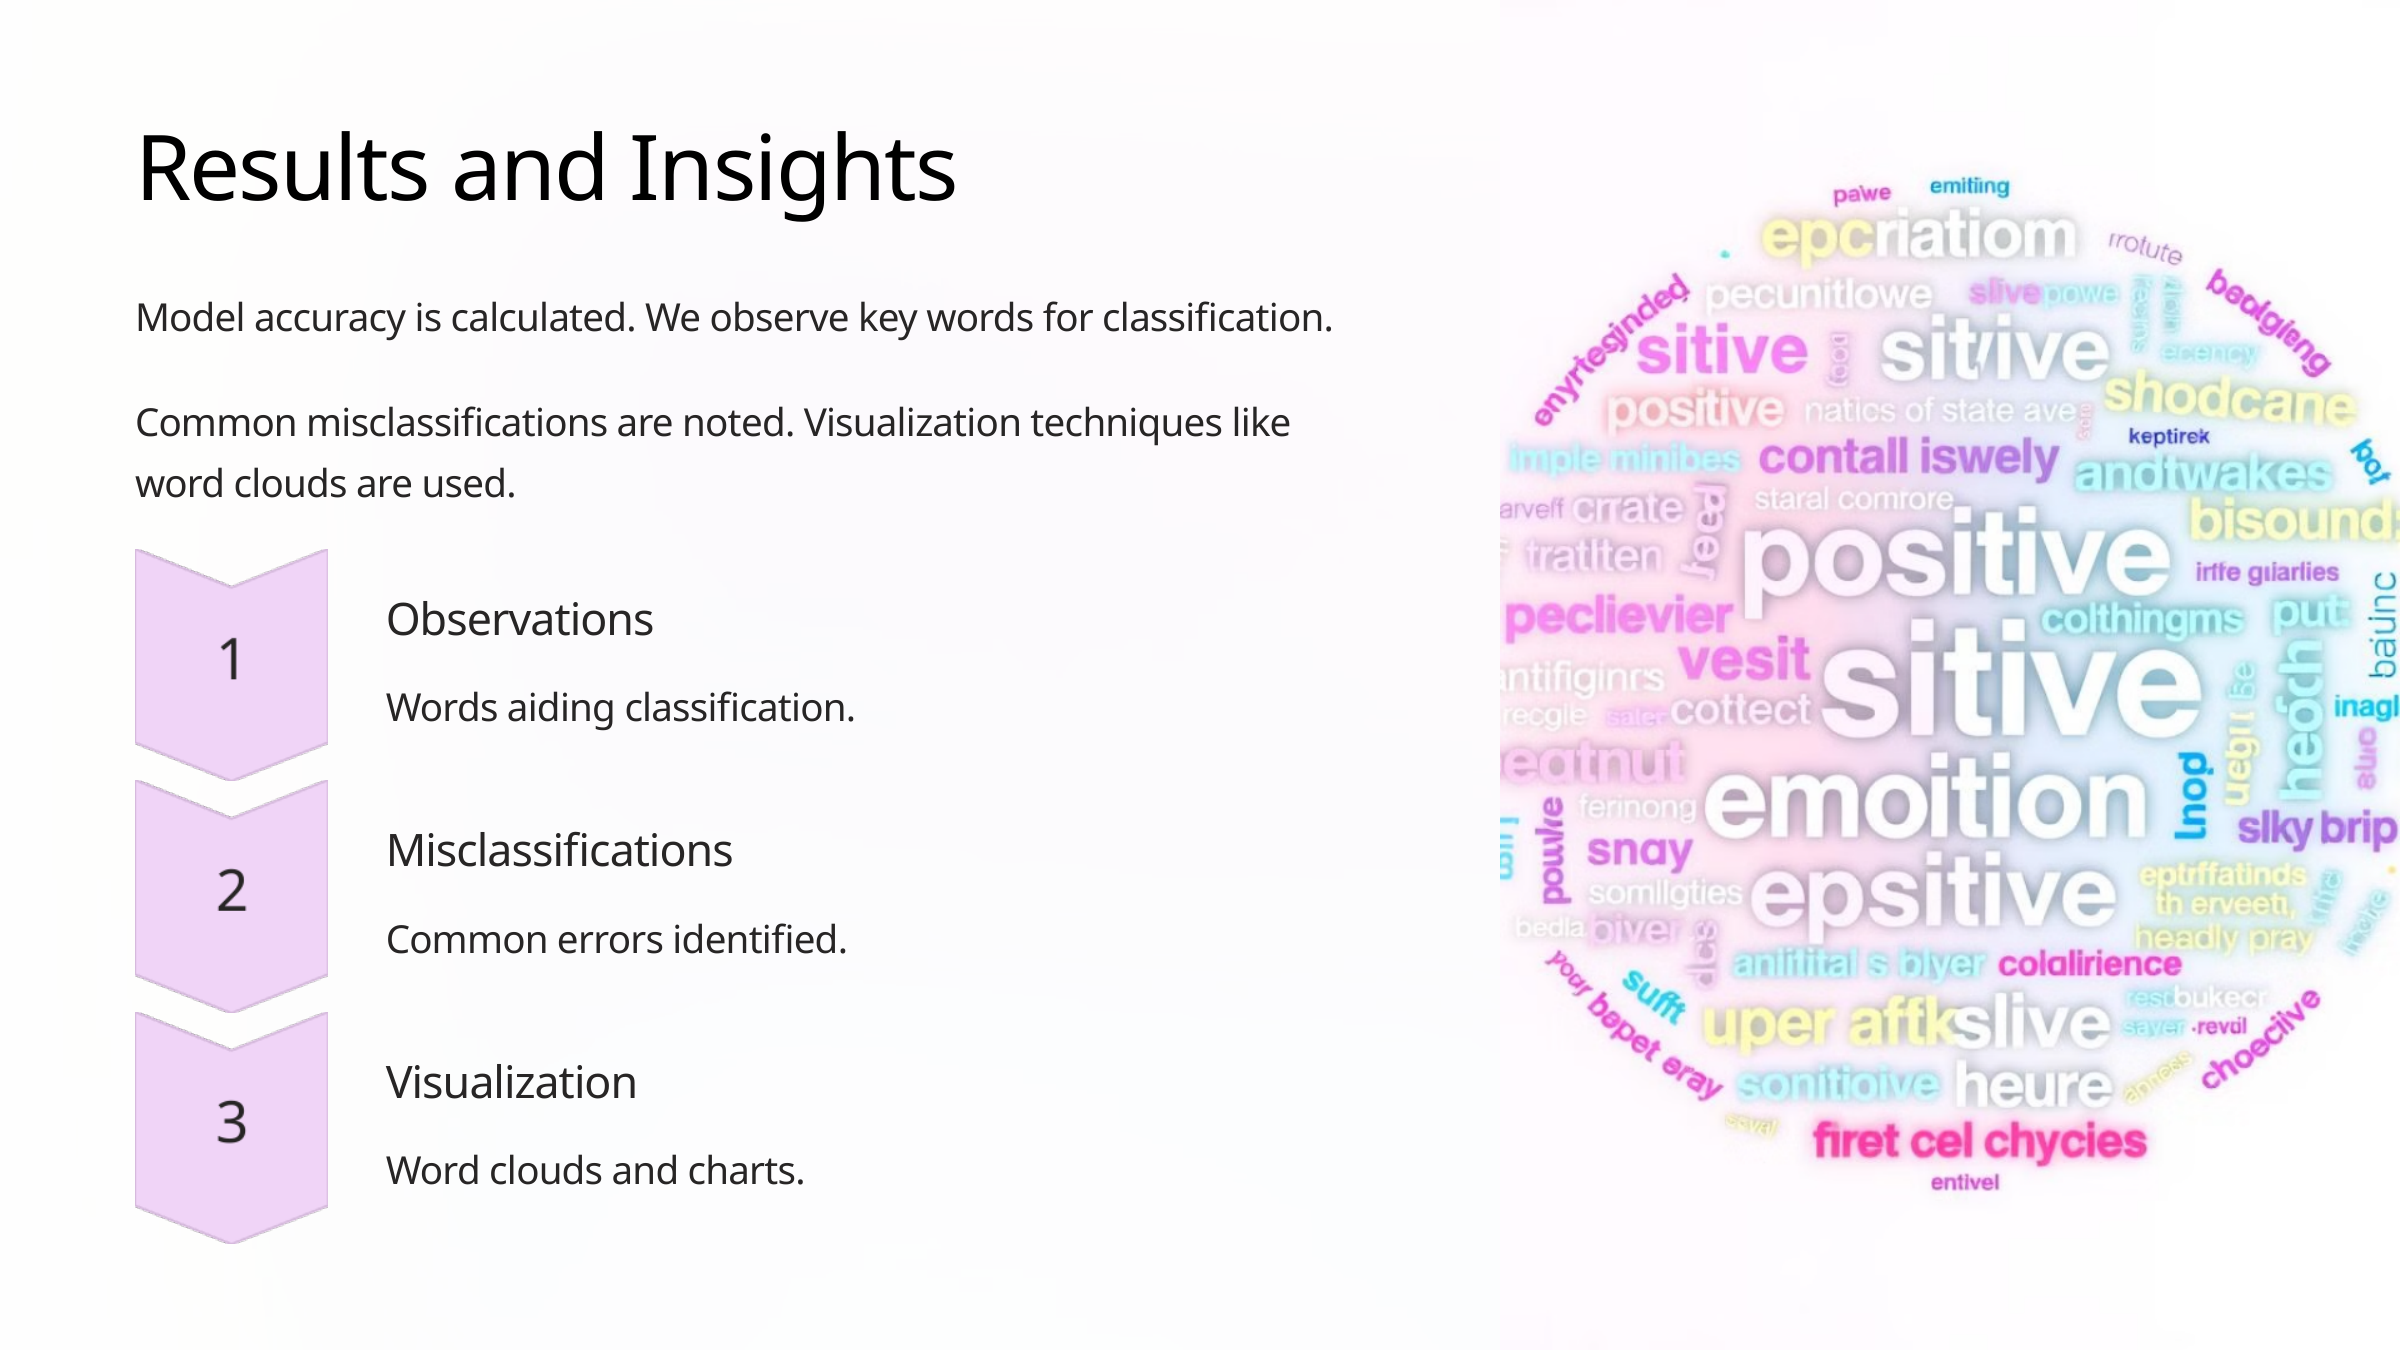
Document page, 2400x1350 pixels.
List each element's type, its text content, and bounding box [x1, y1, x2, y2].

text_box Observations [385, 588, 840, 645]
picture [1499, 0, 2400, 1350]
text_box Model accuracy is calculated. We observe key words for classification. [135, 277, 1365, 340]
text_box Common misclassifications are noted. Visualization techniques like word clouds are used. [135, 382, 1365, 507]
text_box Common errors identified. [385, 899, 1365, 962]
text_box Word clouds and charts. [385, 1131, 1365, 1193]
text_box Results and Insights [135, 106, 1043, 220]
picture [135, 549, 328, 1244]
text_box Words aiding classification. [385, 667, 1365, 730]
text_box Misclassifications [385, 819, 840, 877]
text_box Visualization [385, 1051, 840, 1108]
